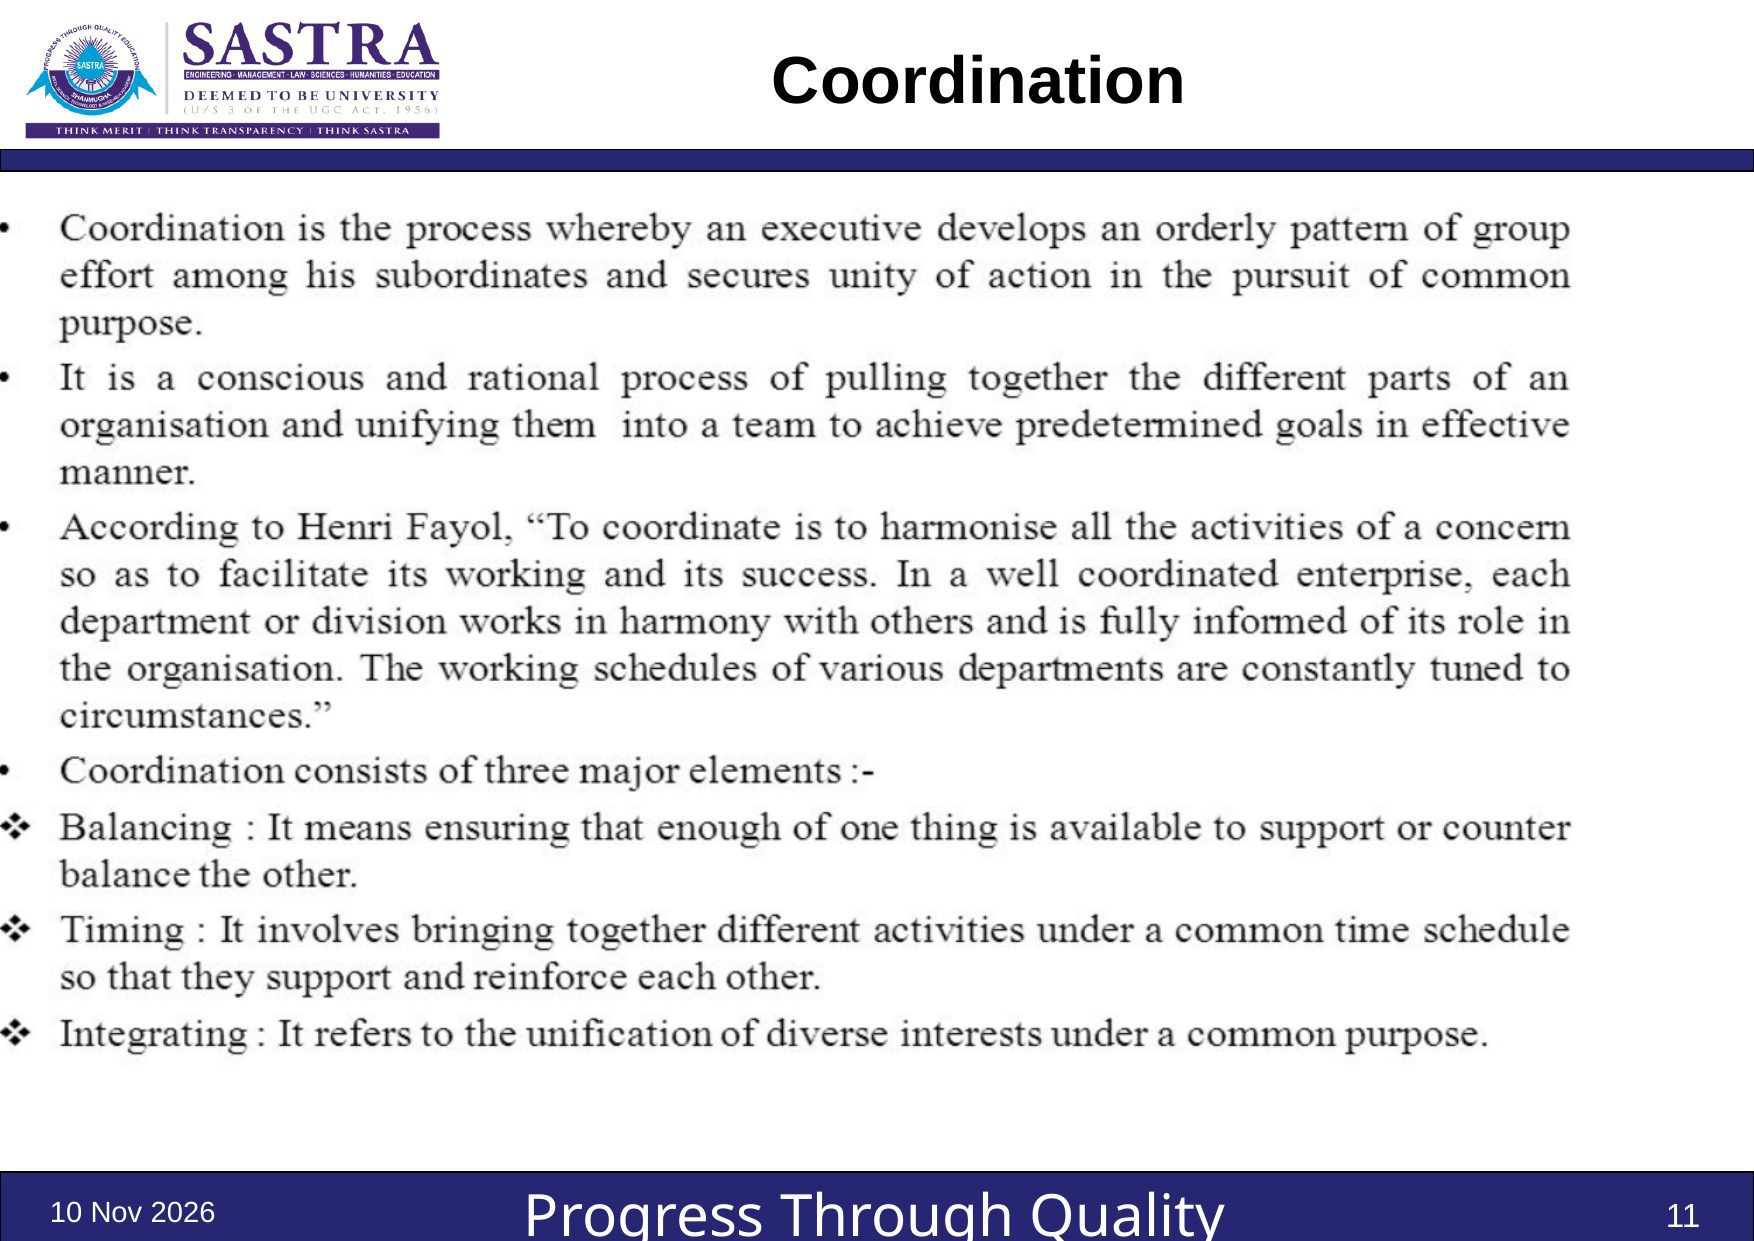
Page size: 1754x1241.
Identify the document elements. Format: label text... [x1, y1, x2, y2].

title Coordination [456, 28, 1502, 127]
slide_number 9-Aug-23 [32, 1184, 267, 1236]
slide_number 11 [1307, 1184, 1718, 1237]
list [0, 182, 1596, 1102]
picture [0, 13, 465, 146]
